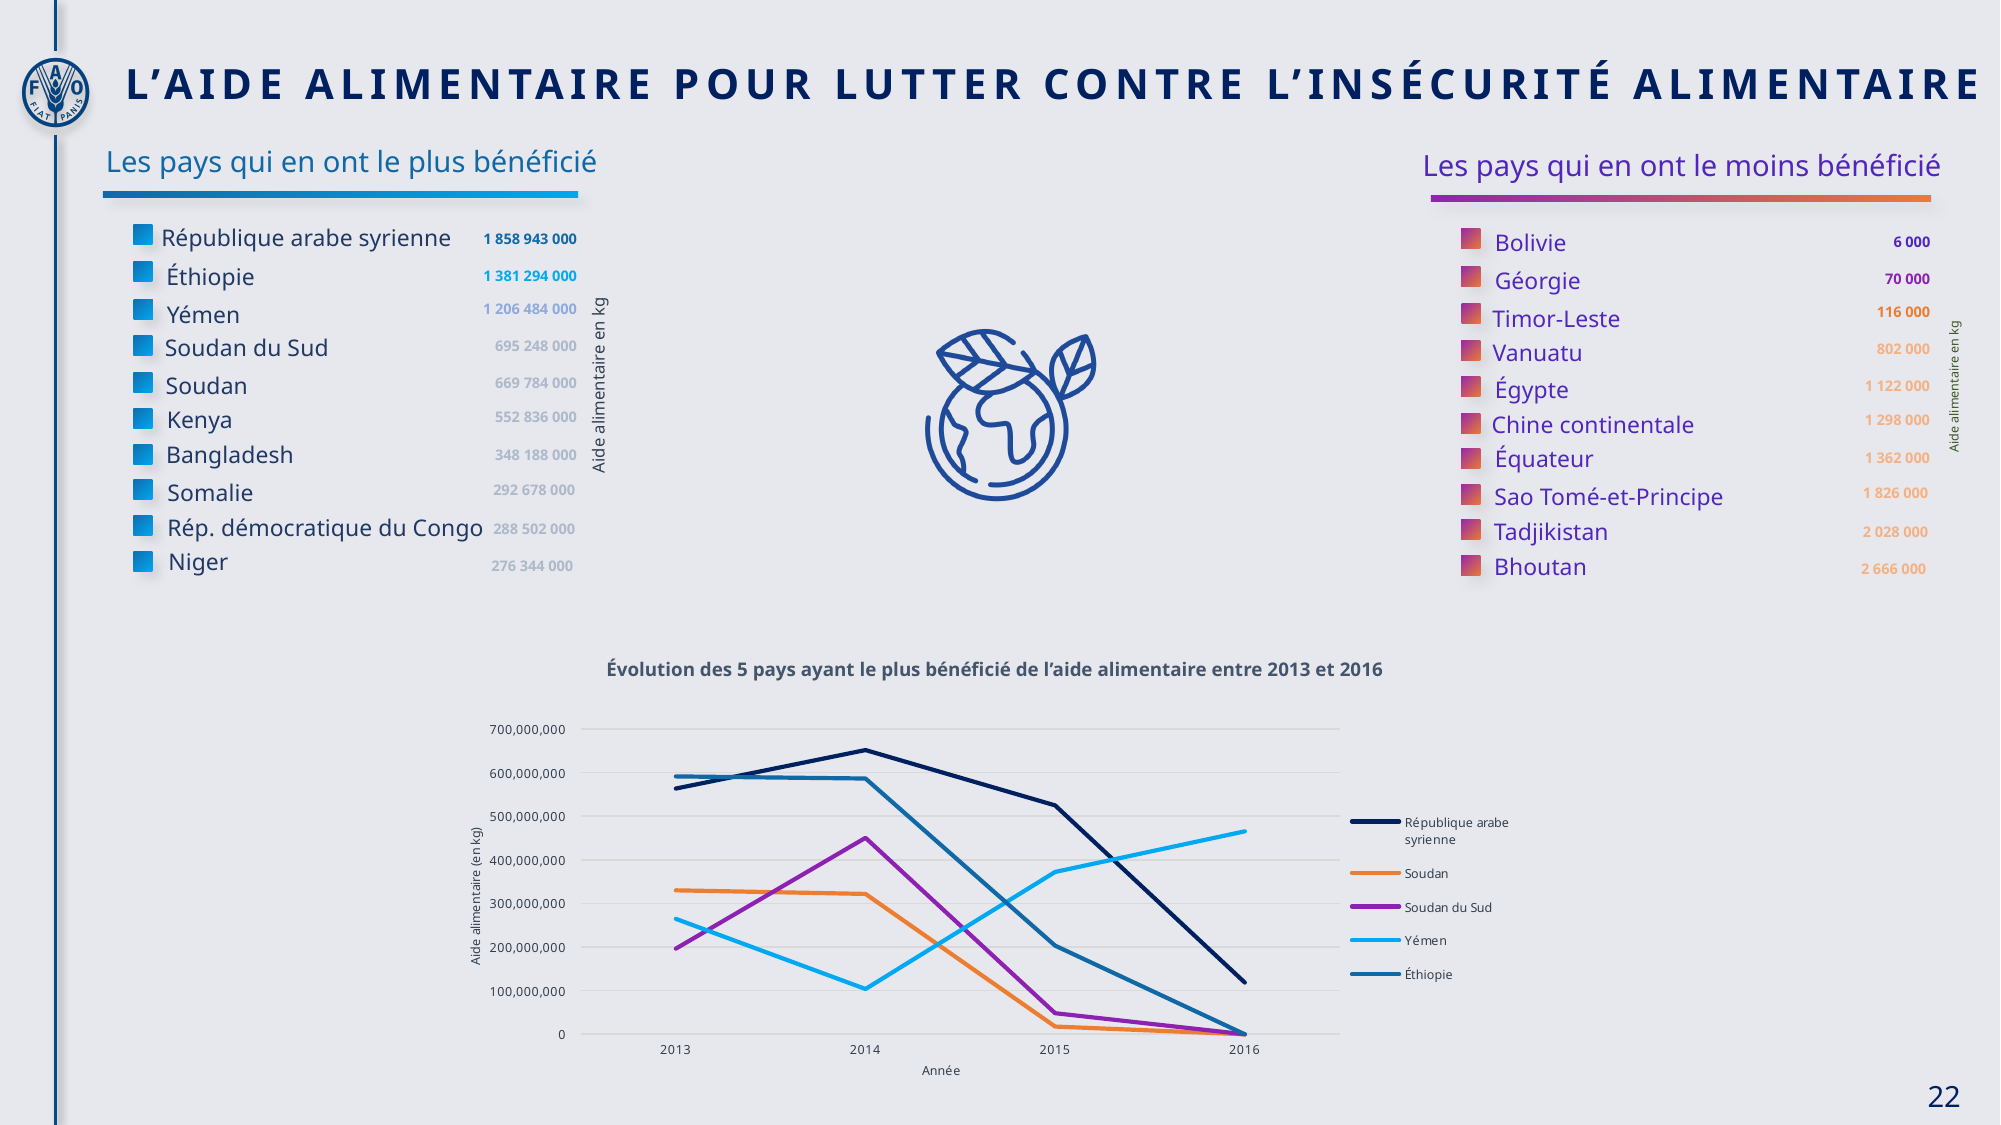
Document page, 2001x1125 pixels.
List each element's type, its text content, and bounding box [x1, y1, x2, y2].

text_box Aide alimentaire en kg [1946, 306, 1969, 468]
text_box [400, 222, 592, 583]
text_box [21, 0, 90, 1125]
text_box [456, 650, 1533, 1125]
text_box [90, 135, 613, 584]
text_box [1418, 139, 1946, 588]
text_box 22 [1912, 1071, 1976, 1121]
picture [919, 323, 1102, 507]
text_box L’AIDE ALIMENTAIRE POUR LUTTER CONTRE L’INSÉCURITÉ ALIMENTAIRE [110, 52, 2000, 119]
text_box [1754, 225, 1945, 586]
